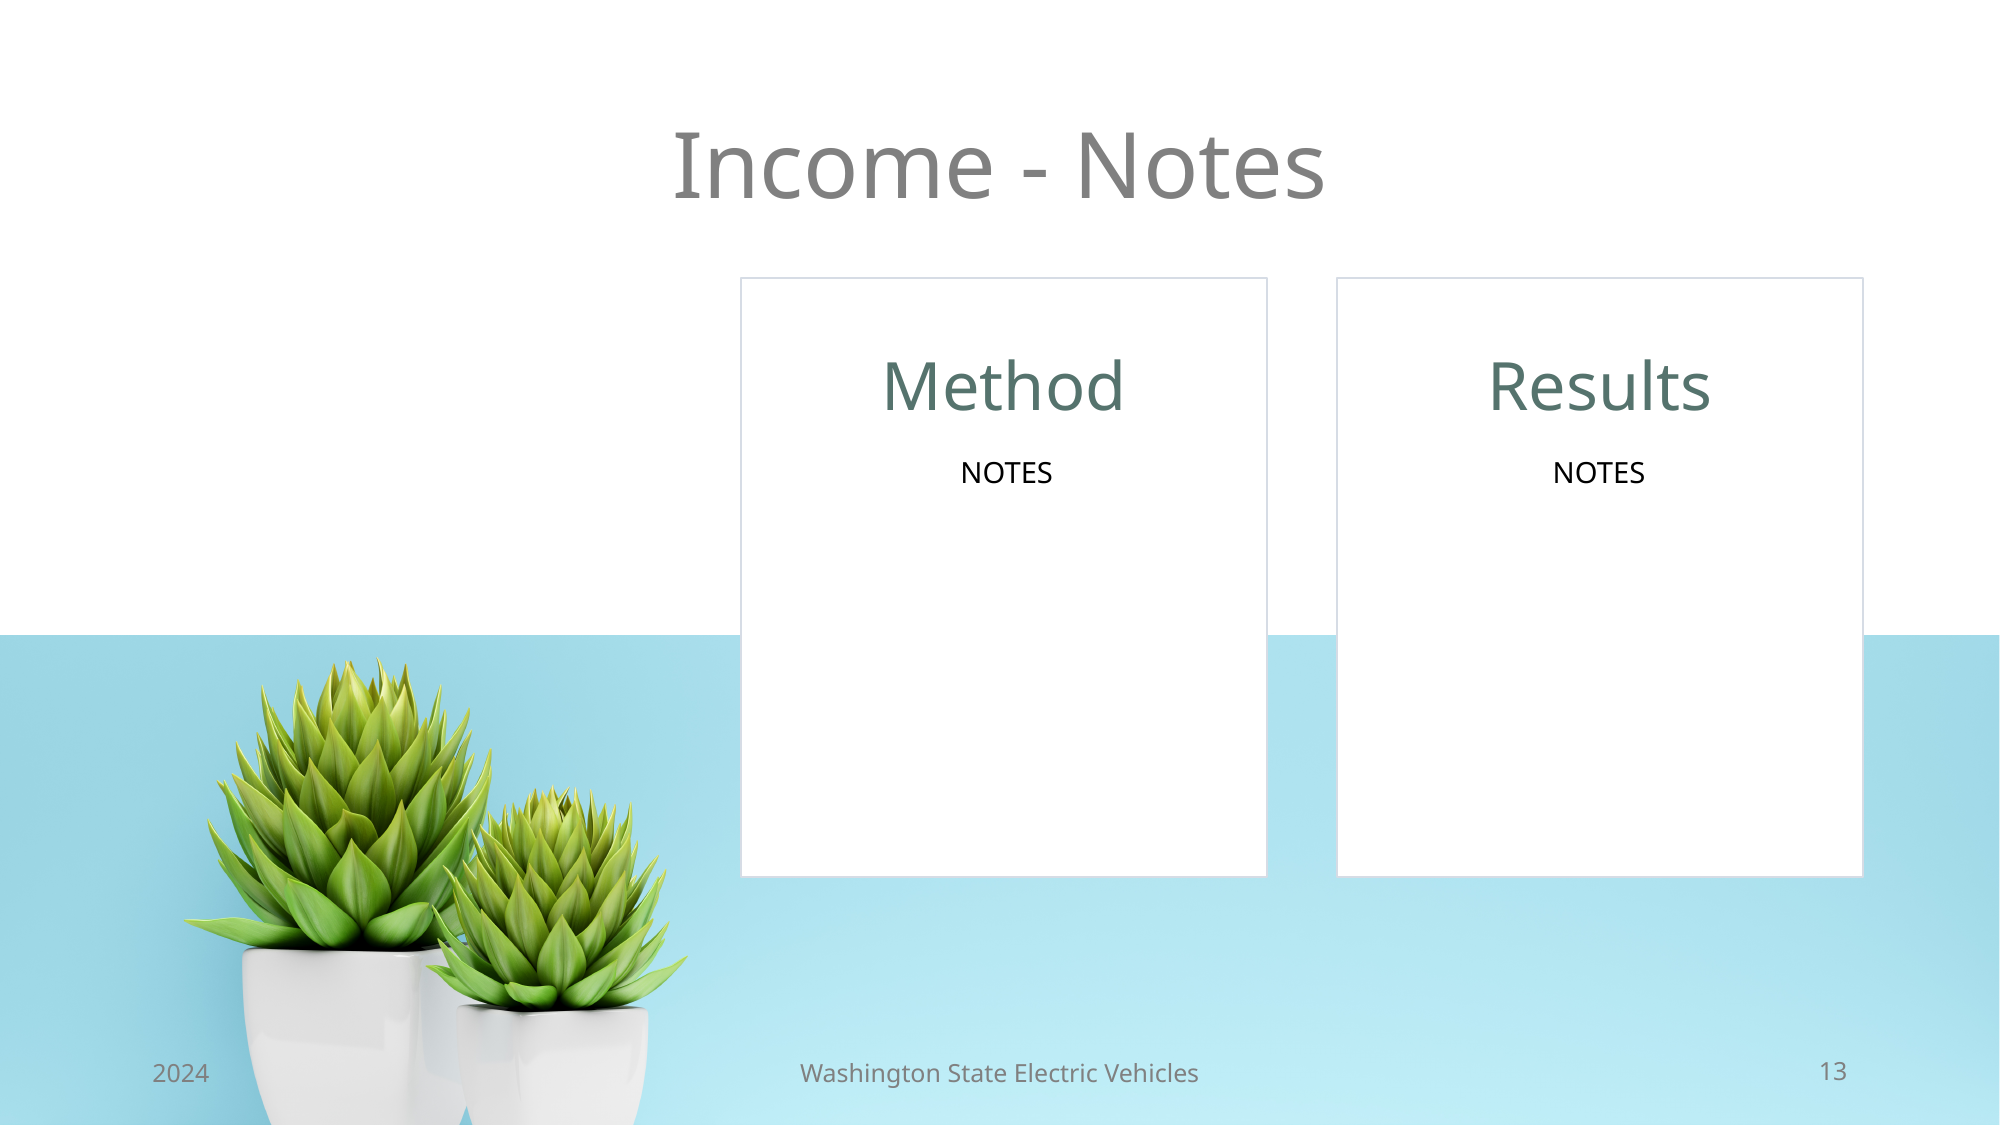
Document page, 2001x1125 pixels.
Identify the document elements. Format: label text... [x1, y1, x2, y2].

list Method [740, 277, 1268, 634]
list NOTES [781, 451, 1232, 634]
list NOTES [1374, 451, 1825, 634]
title Income - Notes [137, 59, 1863, 278]
list Results [1336, 277, 1864, 634]
picture [0, 634, 2000, 1125]
